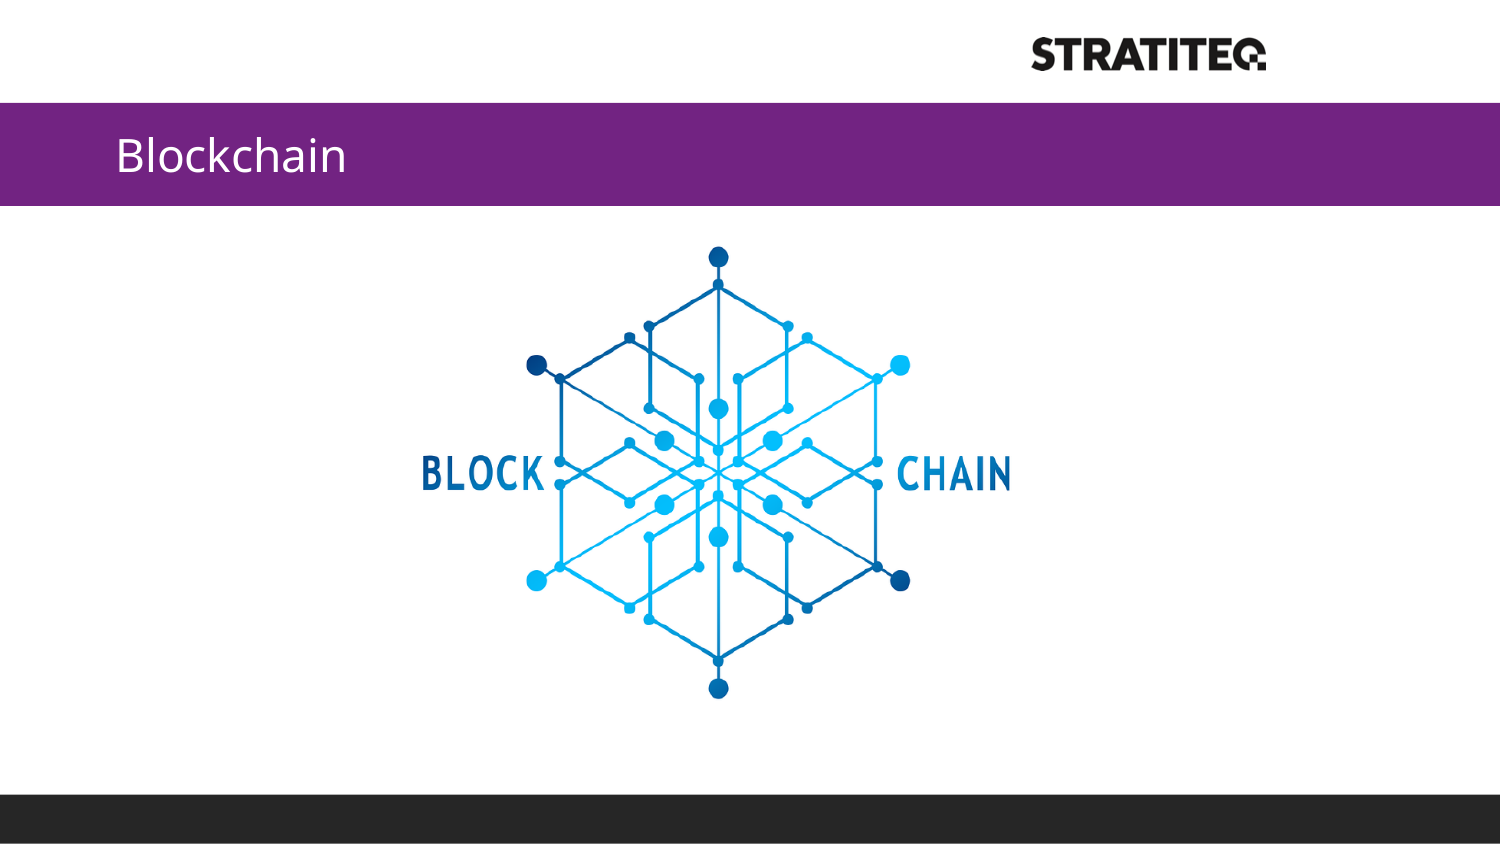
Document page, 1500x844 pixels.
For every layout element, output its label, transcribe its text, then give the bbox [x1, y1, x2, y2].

picture [265, 244, 1181, 703]
picture [1031, 37, 1266, 71]
title Blockchain [100, 117, 1318, 190]
